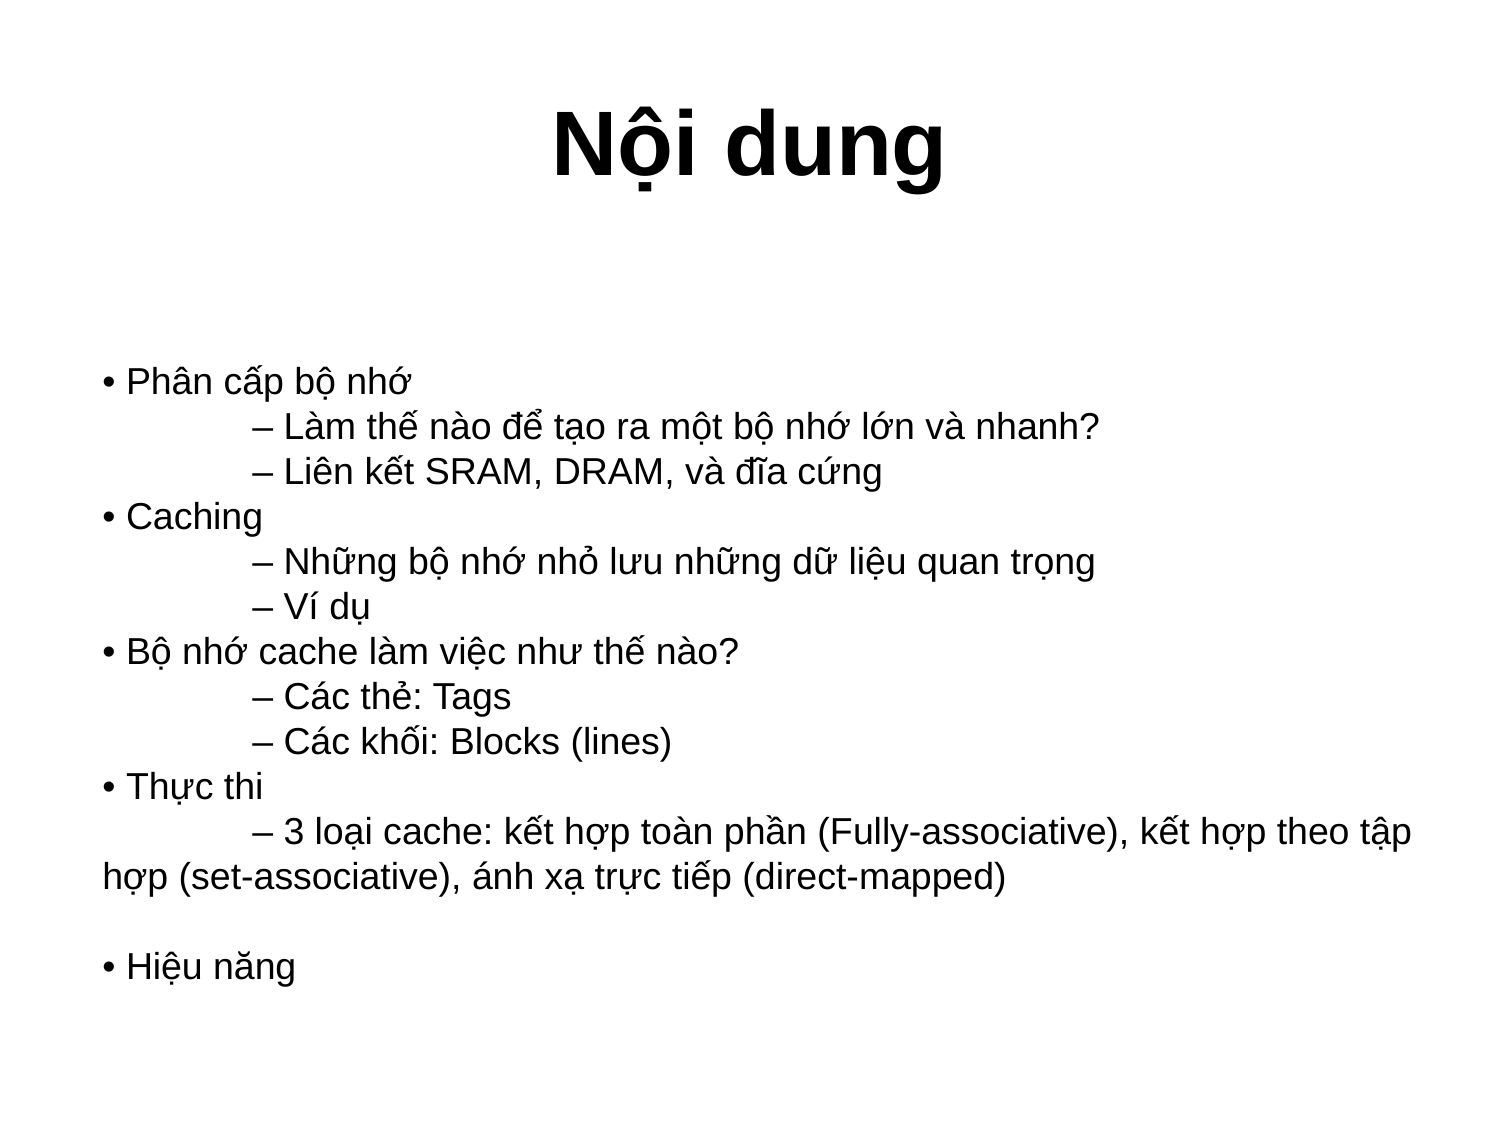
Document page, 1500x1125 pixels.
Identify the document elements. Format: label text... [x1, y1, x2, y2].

title Nội dung [75, 45, 1425, 233]
text_box • Phân cấp bộ nhớ – Làm thế nào để tạo ra một bộ nhớ lớn và nhanh? – Liên kết SRAM, DRAM, và đĩa cứng • Caching – Những bộ nhớ nhỏ lưu những dữ liệu quan trọng – Ví dụ • Bộ nhớ cache làm việc như thế nào? – Các thẻ: Tags – Các khối: Blocks (lines) • Thực thi – 3 loại cache: kết hợp toàn phần (Fully‐associative), kết hợp theo tập hợp (set‐associative), ánh xạ trực tiếp (direct‐mapped) • Hiệu năng [87, 349, 1443, 995]
